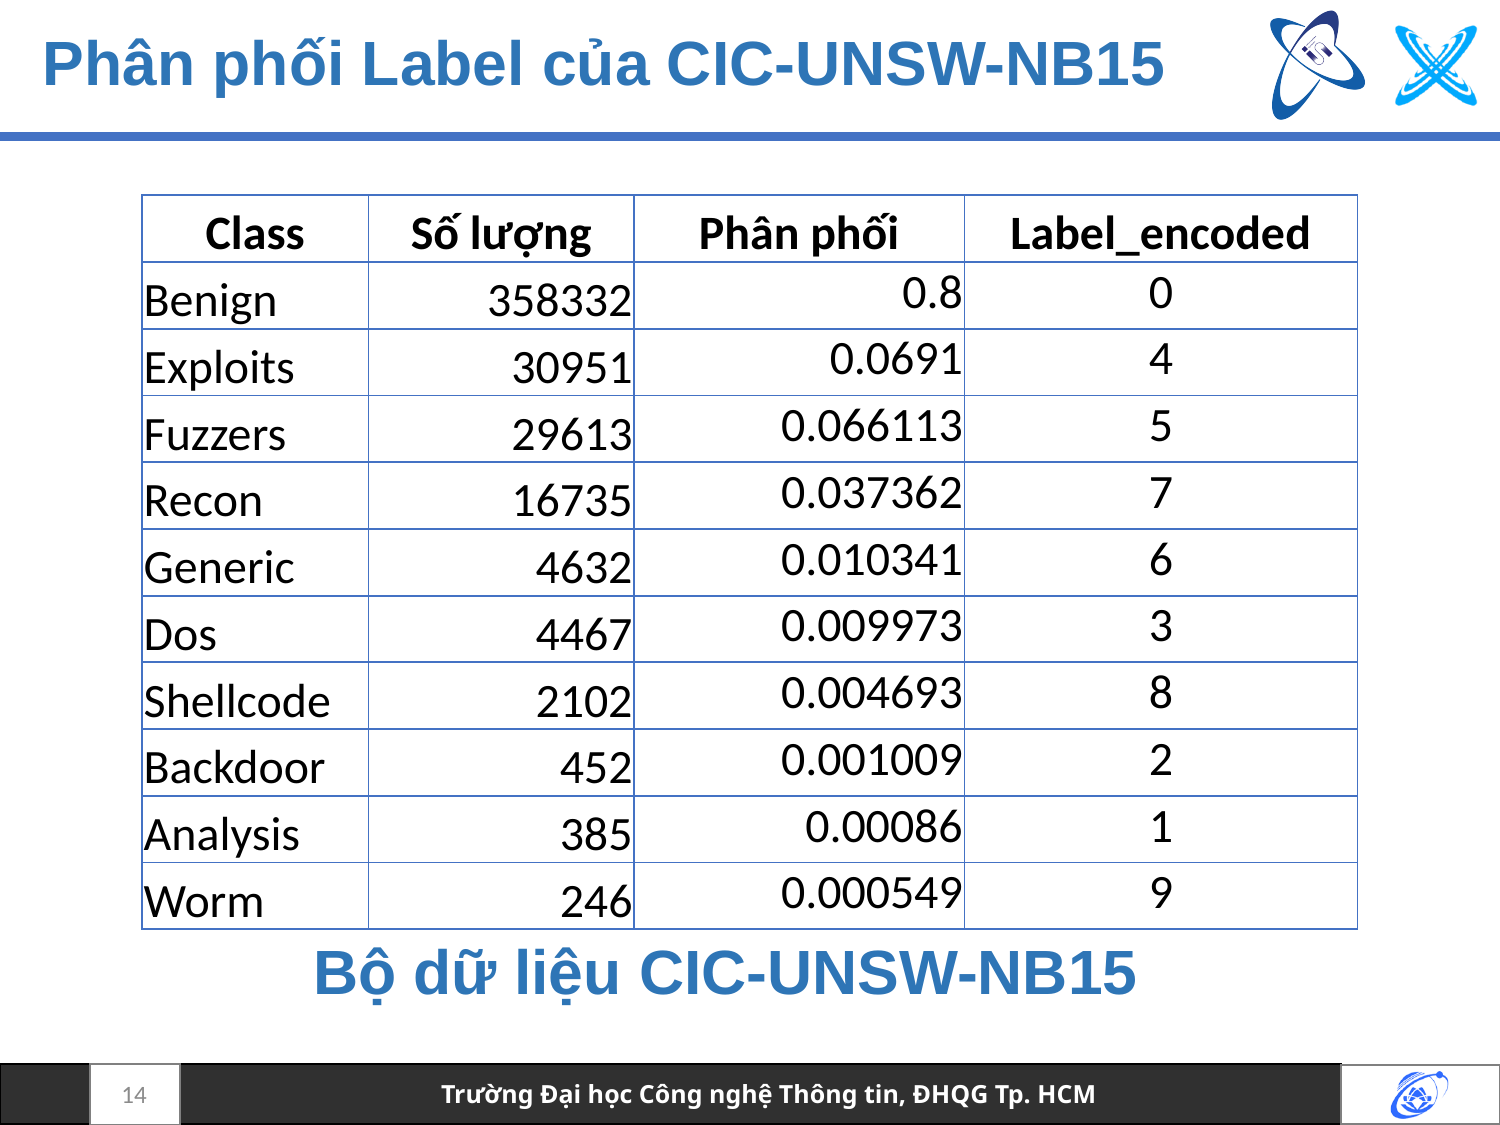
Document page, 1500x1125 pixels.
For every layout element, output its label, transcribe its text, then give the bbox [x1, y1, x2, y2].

picture [1386, 1054, 1455, 1125]
slide_number 14 [95, 1063, 162, 1124]
table_cell Fuzzers [143, 396, 368, 461]
table_cell 385 [369, 797, 633, 862]
table_cell 9 [965, 863, 1357, 928]
table_cell 30951 [369, 330, 633, 395]
table_cell 358332 [369, 263, 633, 328]
table_cell 0 [965, 263, 1357, 328]
table_cell 246 [369, 863, 633, 928]
table_cell 0.066113 [635, 396, 964, 461]
table_cell 4 [965, 330, 1357, 395]
table_cell 8 [965, 663, 1357, 728]
title Phân phối Label của CIC-UNSW-NB15 [27, 23, 1376, 108]
text_box Bộ dữ liệu CIC-UNSW-NB15 [298, 933, 1169, 1018]
table_cell 0.009973 [635, 597, 964, 661]
table_header Class [143, 196, 368, 261]
table_cell 0.00086 [635, 797, 964, 862]
table_cell Benign [143, 263, 368, 328]
table_cell 0.004693 [635, 663, 964, 728]
table_header Số lượng [369, 196, 633, 261]
table_cell 0.037362 [635, 463, 964, 528]
table_cell 6 [965, 530, 1357, 595]
table_cell 0.010341 [635, 530, 964, 595]
table_cell 0.0691 [635, 330, 964, 395]
table_cell 2 [965, 730, 1357, 795]
table_cell 0.000549 [635, 863, 964, 928]
picture [1259, 108, 1376, 123]
table_cell Shellcode [143, 663, 368, 728]
table_cell Exploits [143, 330, 368, 395]
table_cell 4467 [369, 597, 633, 661]
picture [1377, 5, 1493, 125]
table_cell 452 [369, 730, 633, 795]
table_cell Worm [143, 863, 368, 928]
table_cell 5 [965, 396, 1357, 461]
table_cell Recon [143, 463, 368, 528]
table_cell Dos [143, 597, 368, 661]
table_cell 7 [965, 463, 1357, 528]
table_cell Analysis [143, 797, 368, 862]
table_cell 16735 [369, 463, 633, 528]
table_cell 0.8 [635, 263, 964, 328]
table_cell 29613 [369, 396, 633, 461]
table_cell Generic [143, 530, 368, 595]
table_cell 2102 [369, 663, 633, 728]
table_cell 3 [965, 597, 1357, 661]
table_header Phân phối [635, 196, 964, 261]
table_cell 1 [965, 797, 1357, 862]
picture [1259, 7, 1376, 23]
table_cell Backdoor [143, 730, 368, 795]
table_header Label_encoded [965, 196, 1357, 261]
table_cell 4632 [369, 530, 633, 595]
table_cell 0.001009 [635, 730, 964, 795]
